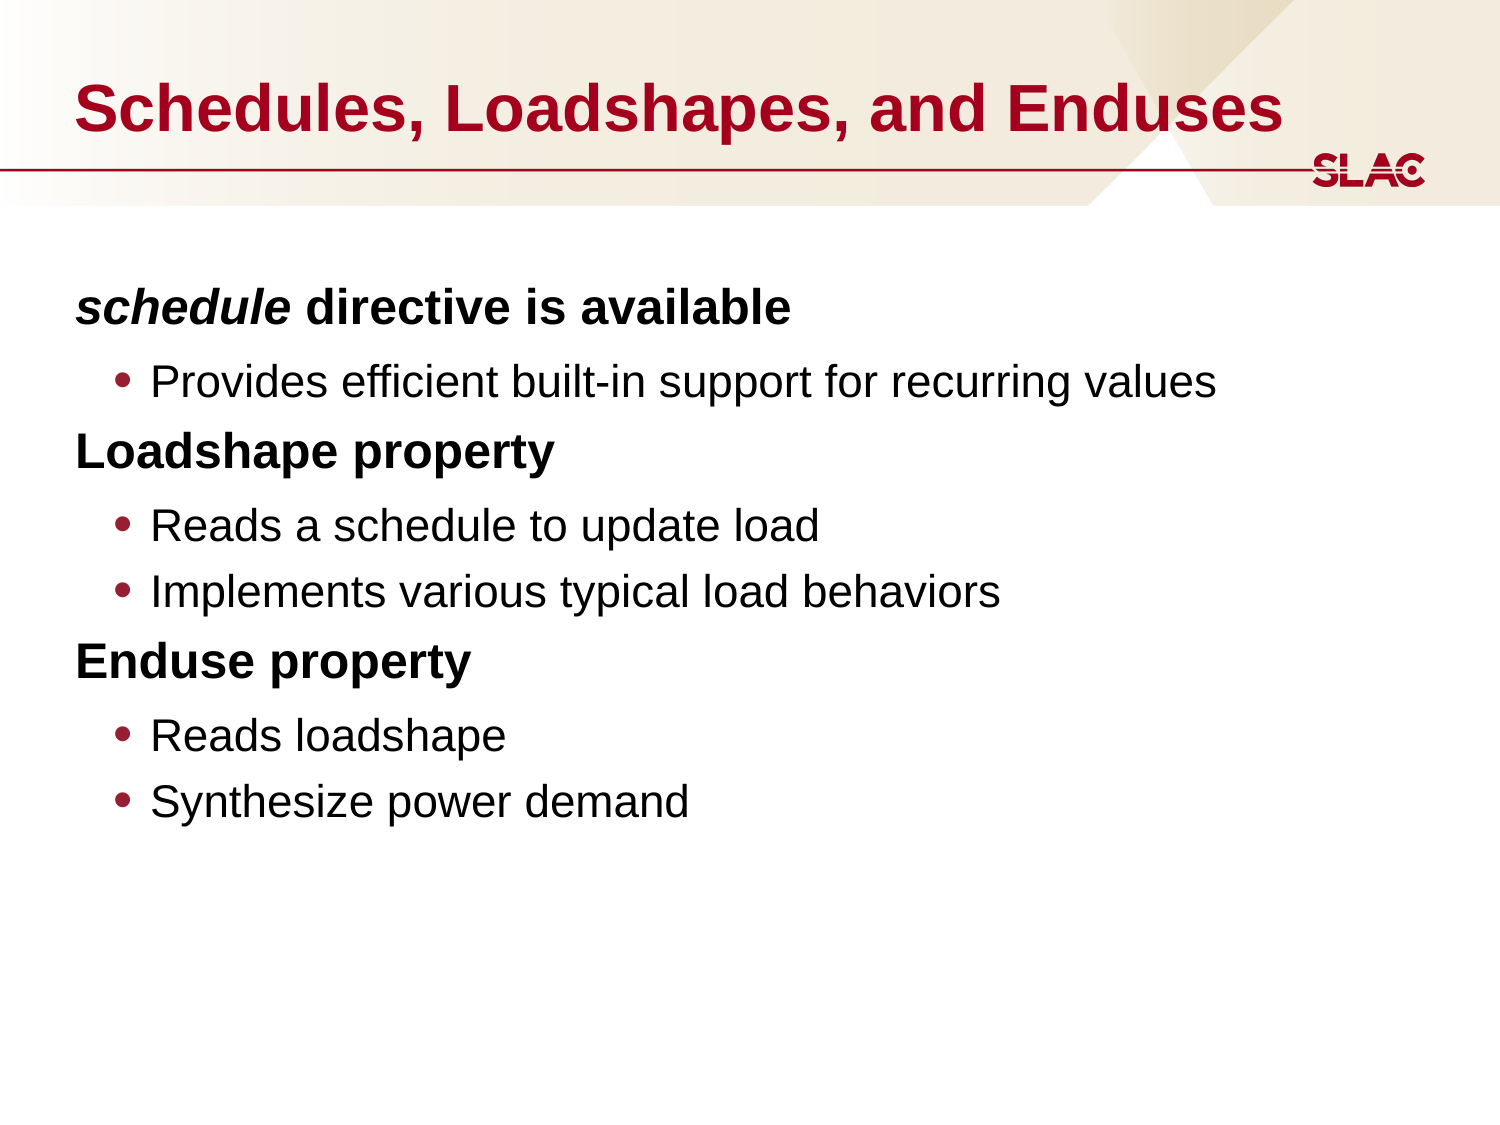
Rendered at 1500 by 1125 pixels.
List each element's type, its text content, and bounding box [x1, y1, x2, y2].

list schedule directive is available Provides efficient built-in support for recurring values Loadshape property Reads a schedule to update load Implements various typical load behaviors Enduse property Reads loadshape Synthesize power demand [75, 262, 1425, 1005]
title Schedules, Loadshapes, and Enduses [74, 21, 1404, 145]
picture [0, 0, 1500, 206]
